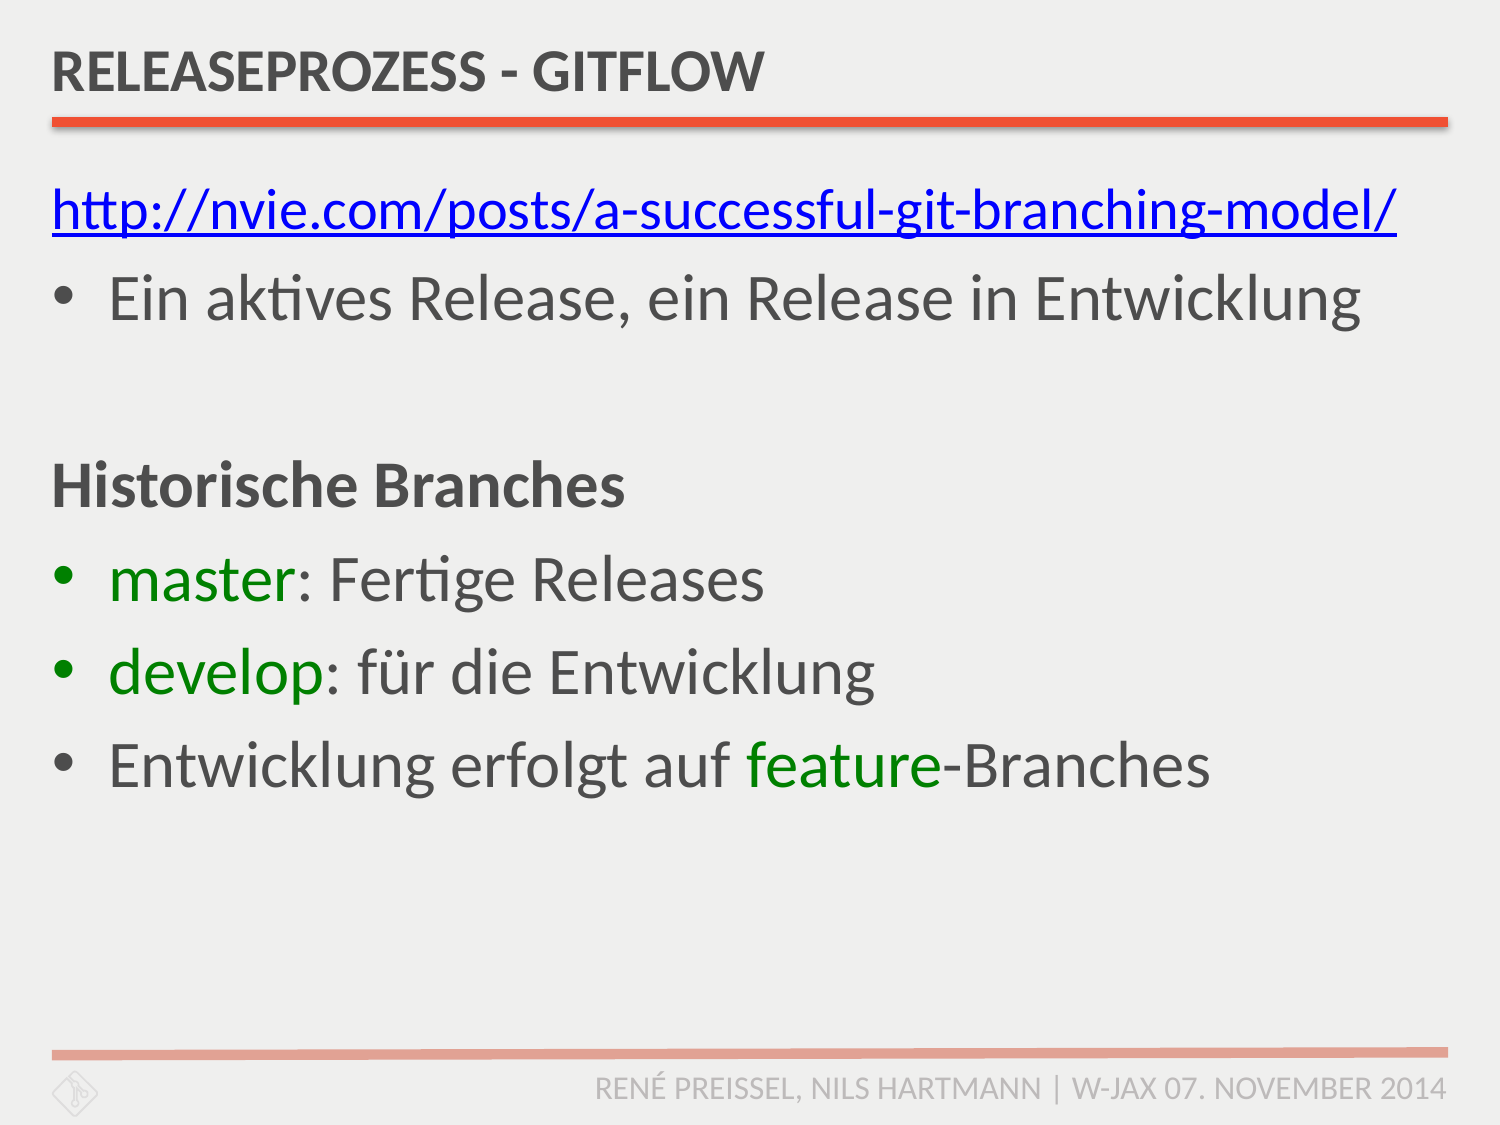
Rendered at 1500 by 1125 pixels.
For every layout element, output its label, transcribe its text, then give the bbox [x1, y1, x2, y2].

title RELEASEPROZESS - GITFLOW [51, 30, 1449, 104]
list http://nvie.com/posts/a-successful-git-branching-model/ Ein aktives Release, ein Release in Entwicklung Historische Branches master: Fertige Releases develop: für die Entwicklung Entwicklung erfolgt auf feature-Branches [51, 170, 1449, 1005]
